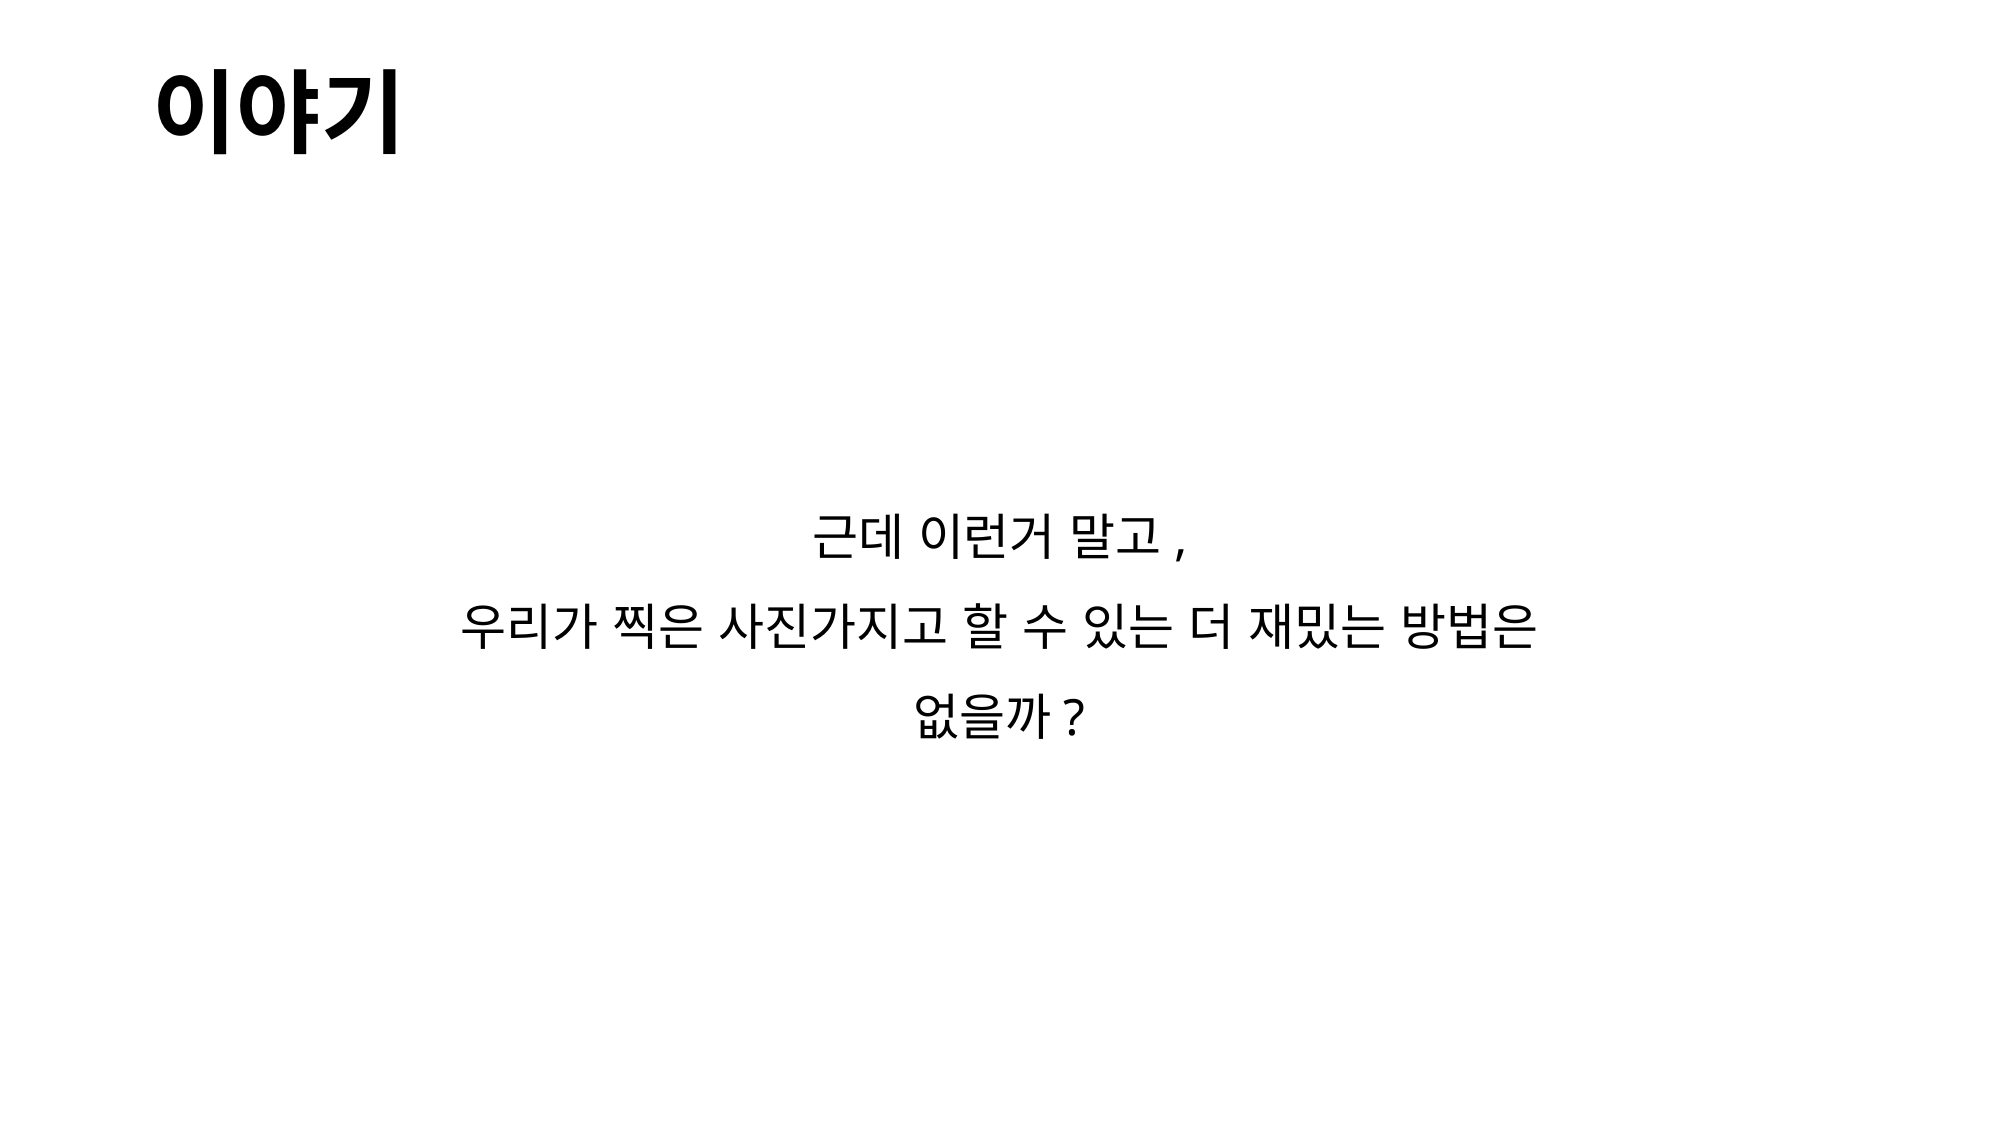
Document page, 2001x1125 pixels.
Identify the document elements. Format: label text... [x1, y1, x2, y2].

text_box 근데 이런거 말고, 우리가 찍은 사진가지고 할 수 있는 더 재밌는 방법은 없을까? [384, 468, 1616, 754]
title 이야기 [137, 59, 1863, 278]
